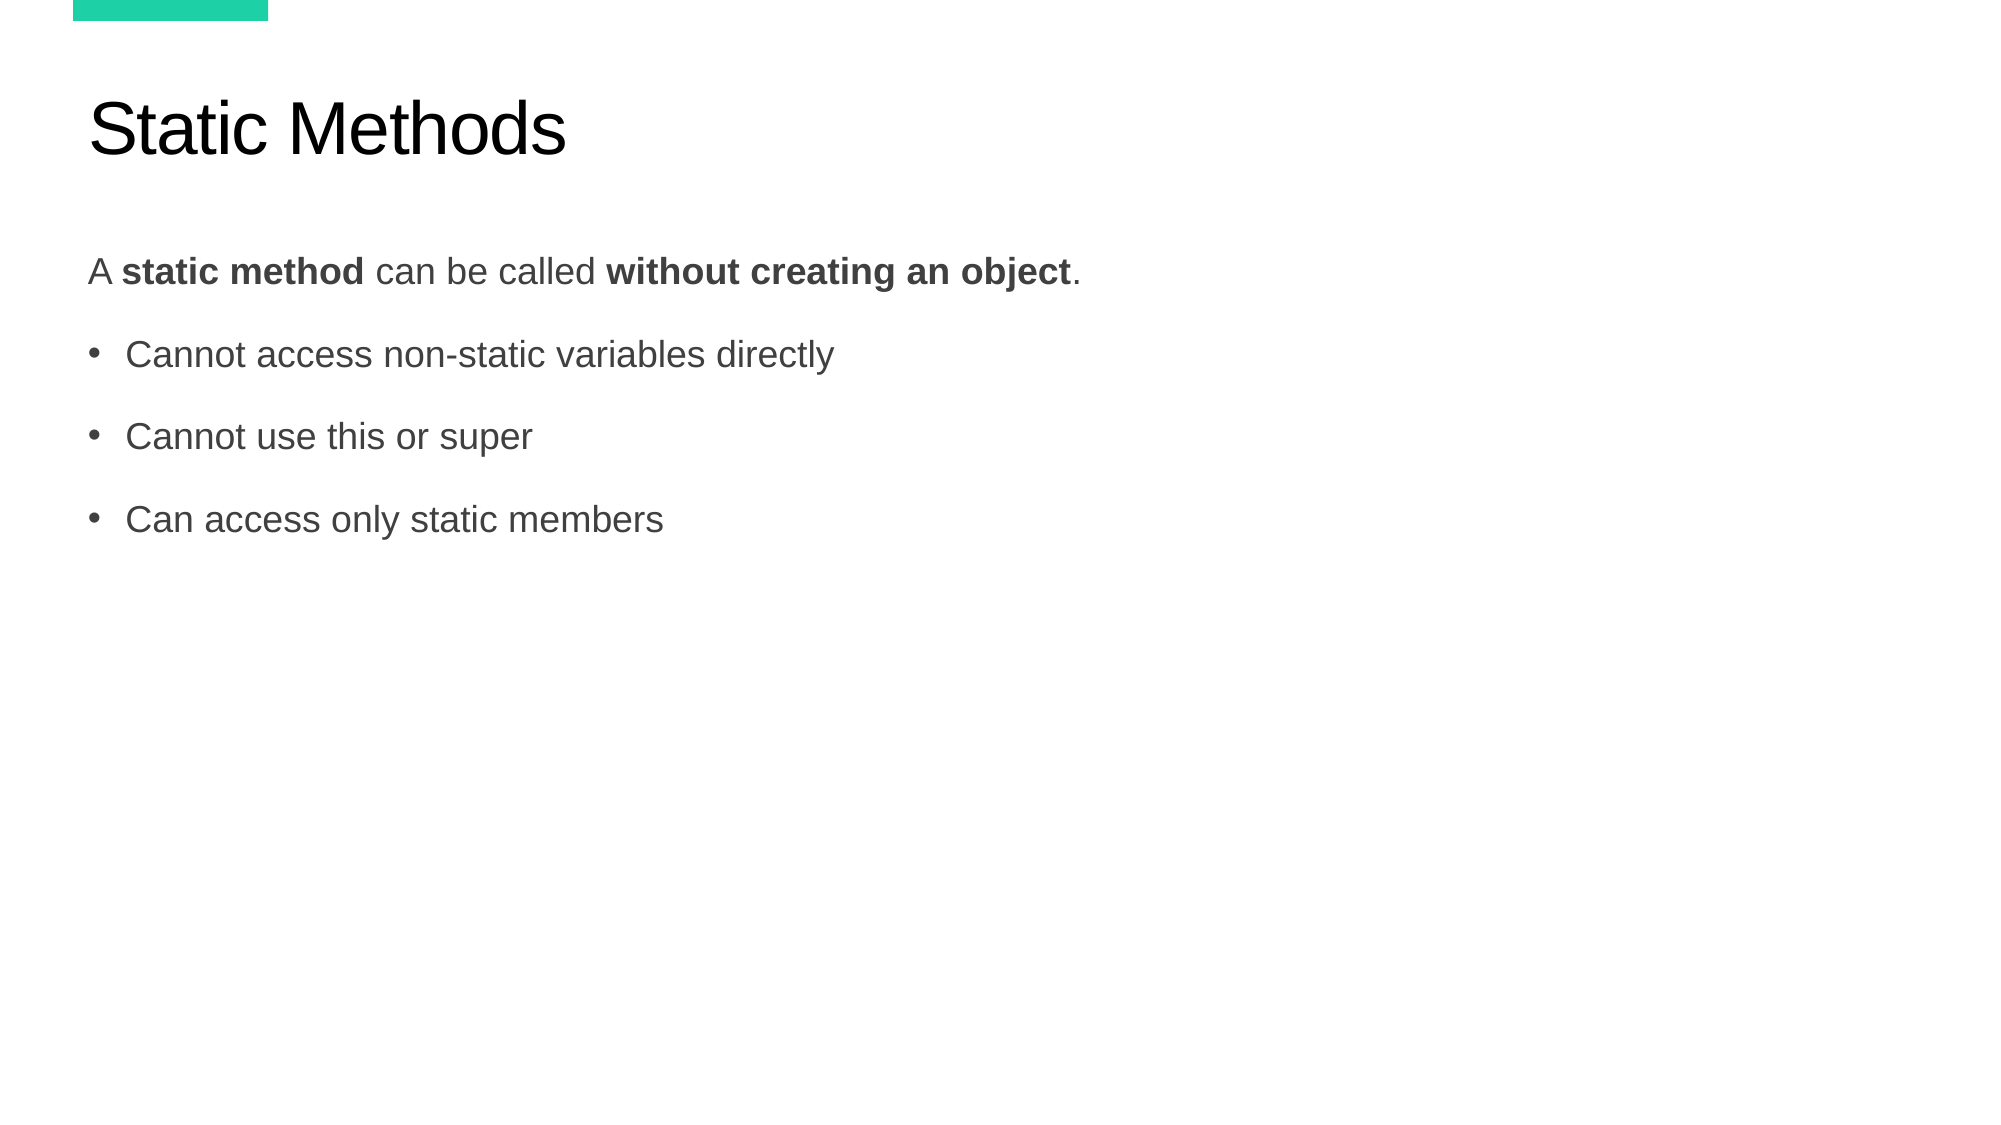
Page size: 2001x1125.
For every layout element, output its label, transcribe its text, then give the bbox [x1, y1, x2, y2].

title Static Methods [73, 82, 1907, 179]
list A static method can be called without creating an object. Cannot access non-static variables directly Cannot use this or super Can access only static members [73, 239, 1391, 1023]
